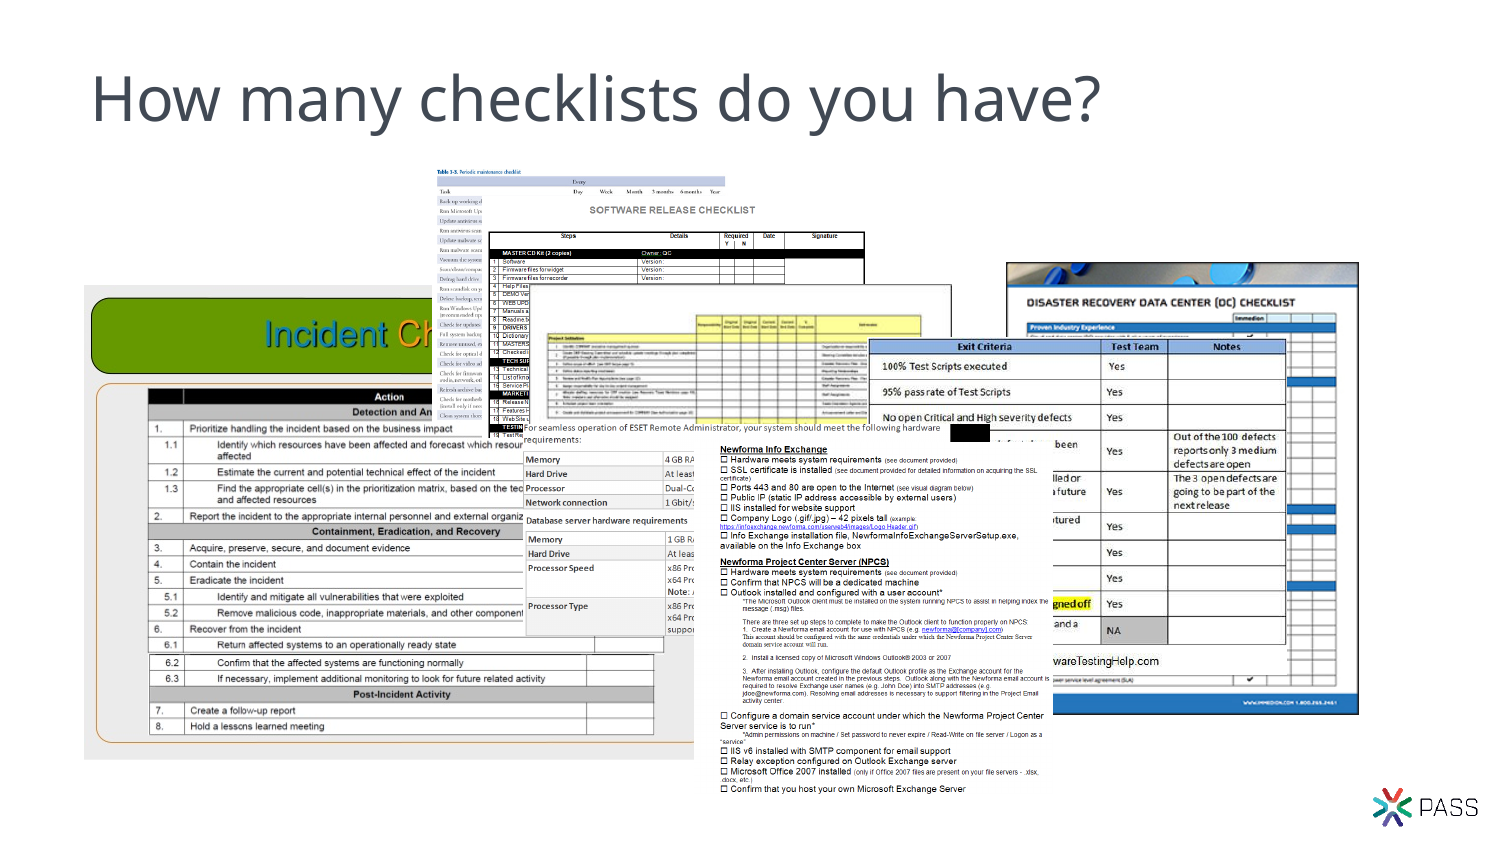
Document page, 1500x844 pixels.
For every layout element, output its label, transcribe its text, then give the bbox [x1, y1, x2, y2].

text_box How many checklists do you have? [74, 41, 1425, 142]
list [84, 284, 689, 761]
picture [1371, 785, 1479, 829]
picture [432, 164, 1359, 795]
